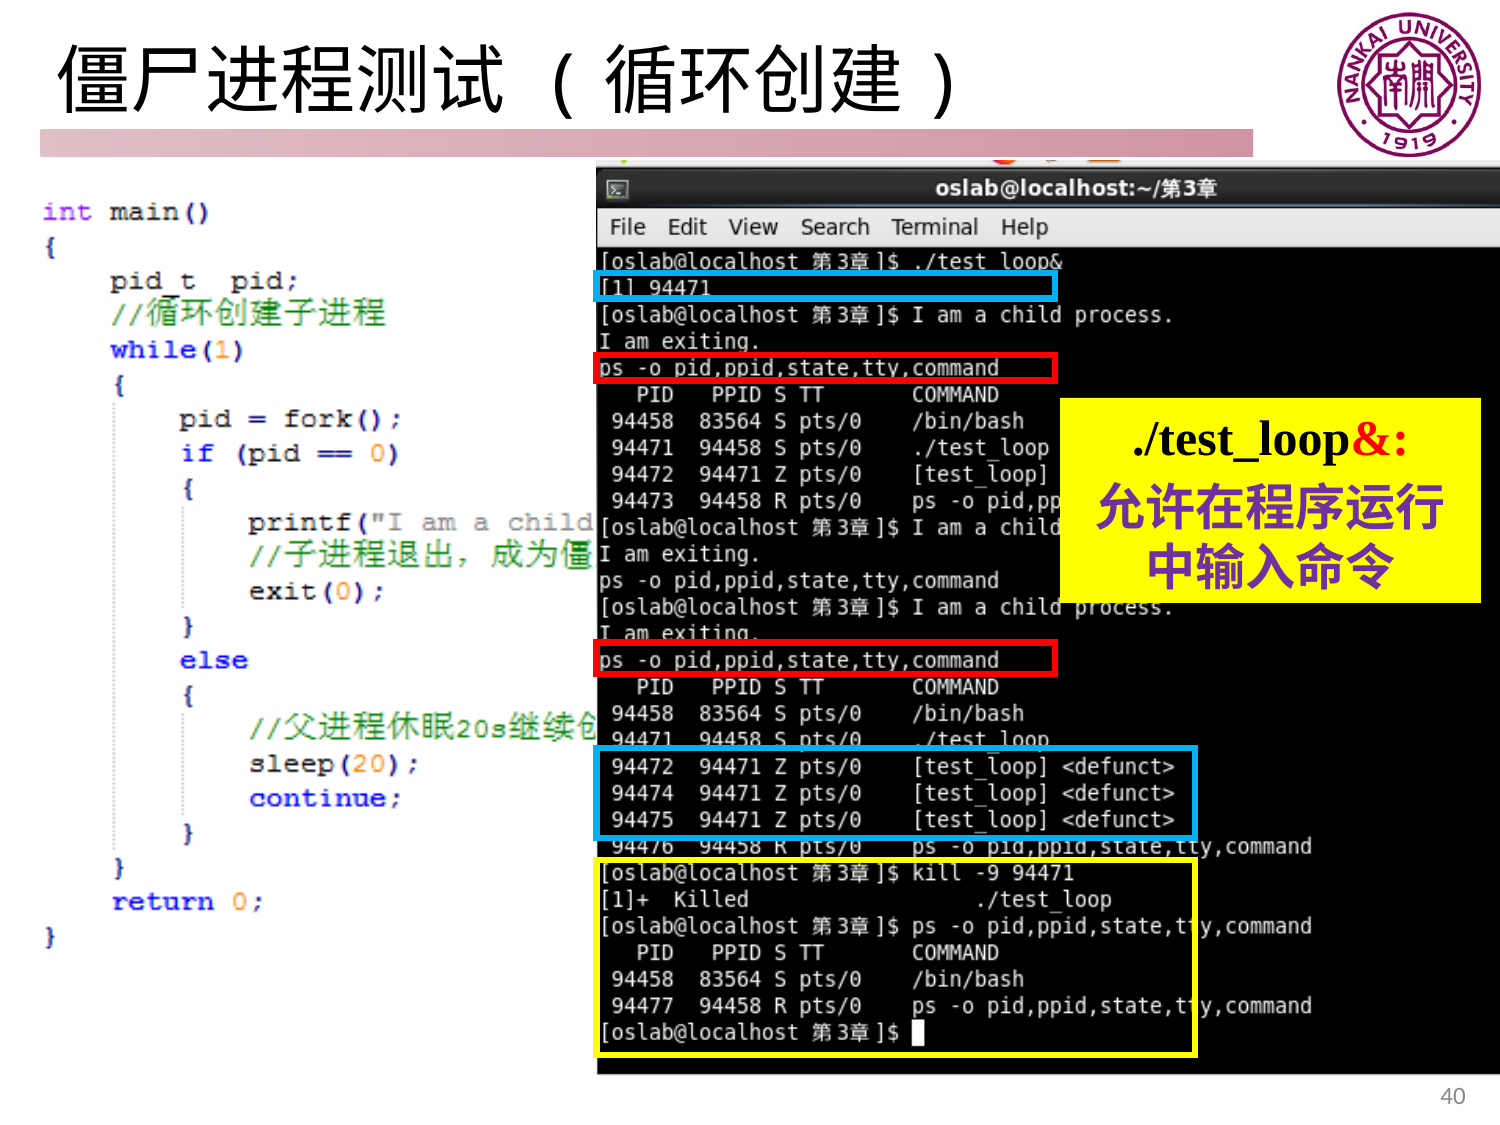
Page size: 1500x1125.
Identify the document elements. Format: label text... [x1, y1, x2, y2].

title 僵尸进程测试 (循环创建) [40, 33, 1335, 133]
picture [1337, 12, 1481, 157]
slide_number 40 [1143, 1077, 1481, 1125]
picture [40, 160, 1500, 1077]
